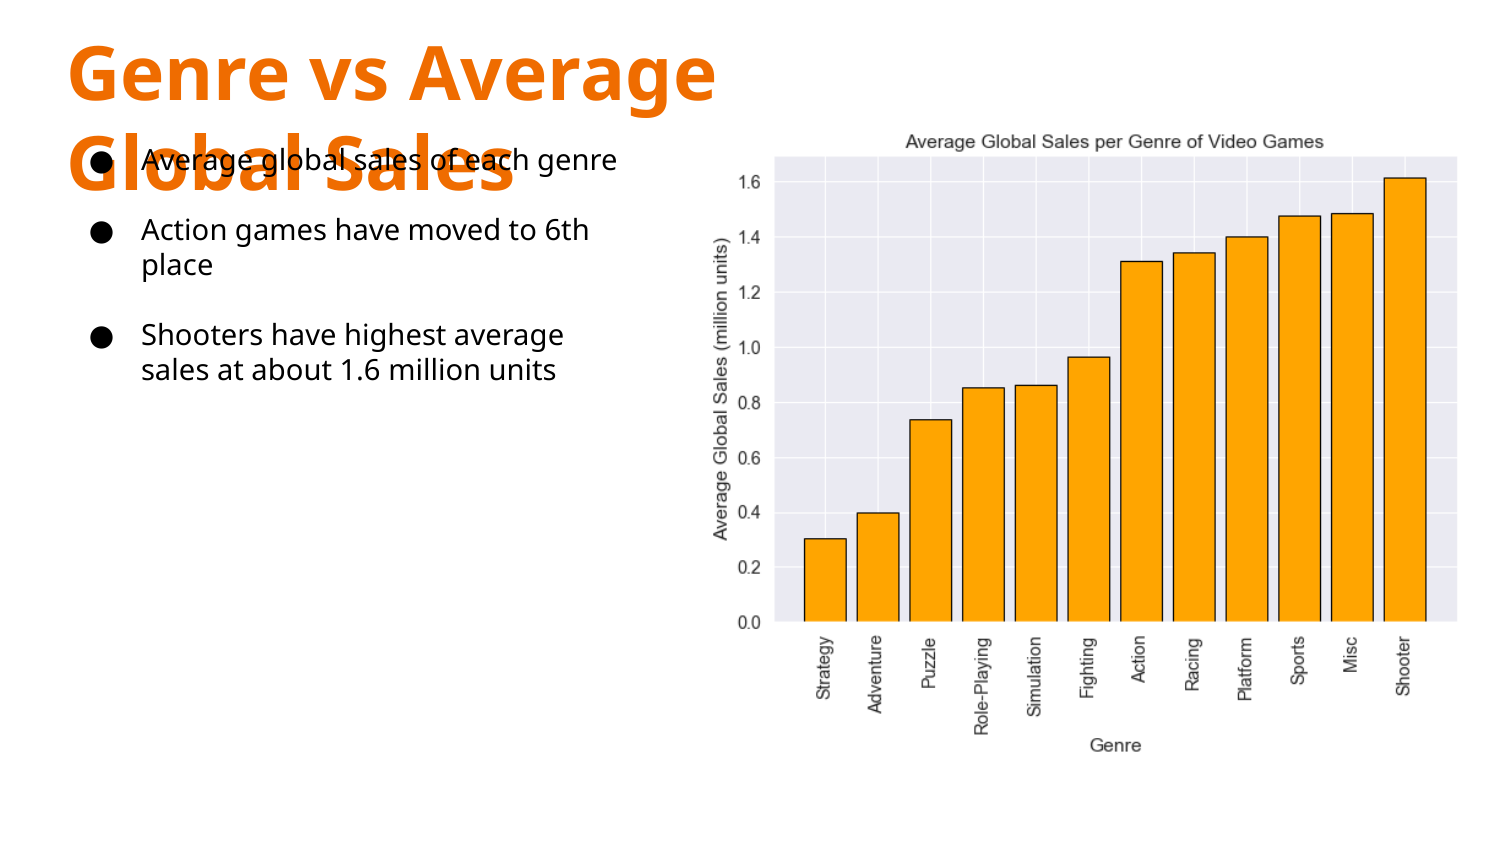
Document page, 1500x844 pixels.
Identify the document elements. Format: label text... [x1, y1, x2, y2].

text_box Average global sales of each genre Action games have moved to 6th place Shooters have highest average sales at about 1.6 million units [51, 126, 653, 412]
picture [705, 126, 1472, 764]
title Genre vs Average Global Sales [51, 10, 894, 105]
